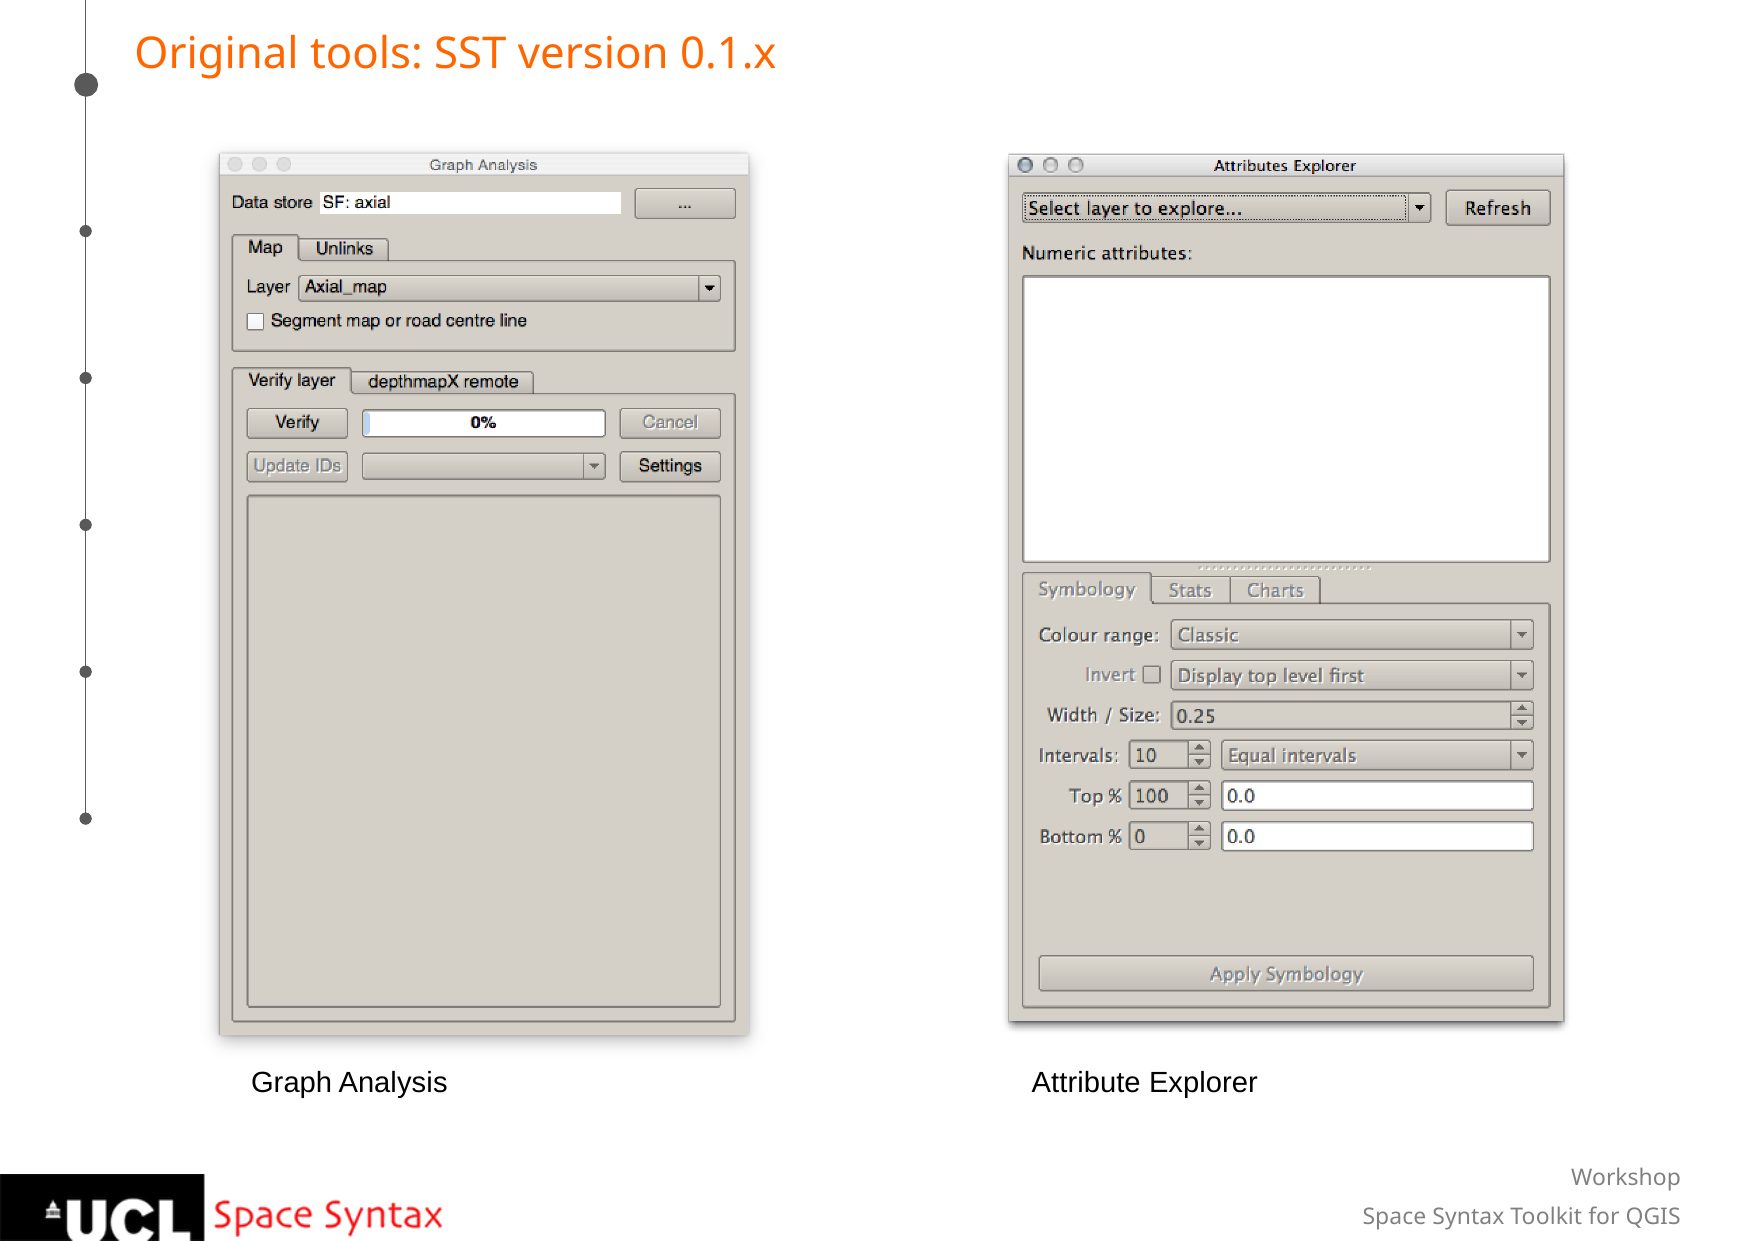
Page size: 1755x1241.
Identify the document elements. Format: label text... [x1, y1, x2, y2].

text_box [77, 75, 96, 94]
picture [999, 149, 1573, 1037]
text_box Original tools: SST version 0.1.x [119, 17, 1175, 85]
picture [195, 136, 772, 1063]
picture [0, 1174, 528, 1241]
text_box Graph Analysis [236, 1071, 533, 1106]
text_box Attribute Explorer [1016, 1056, 1314, 1106]
